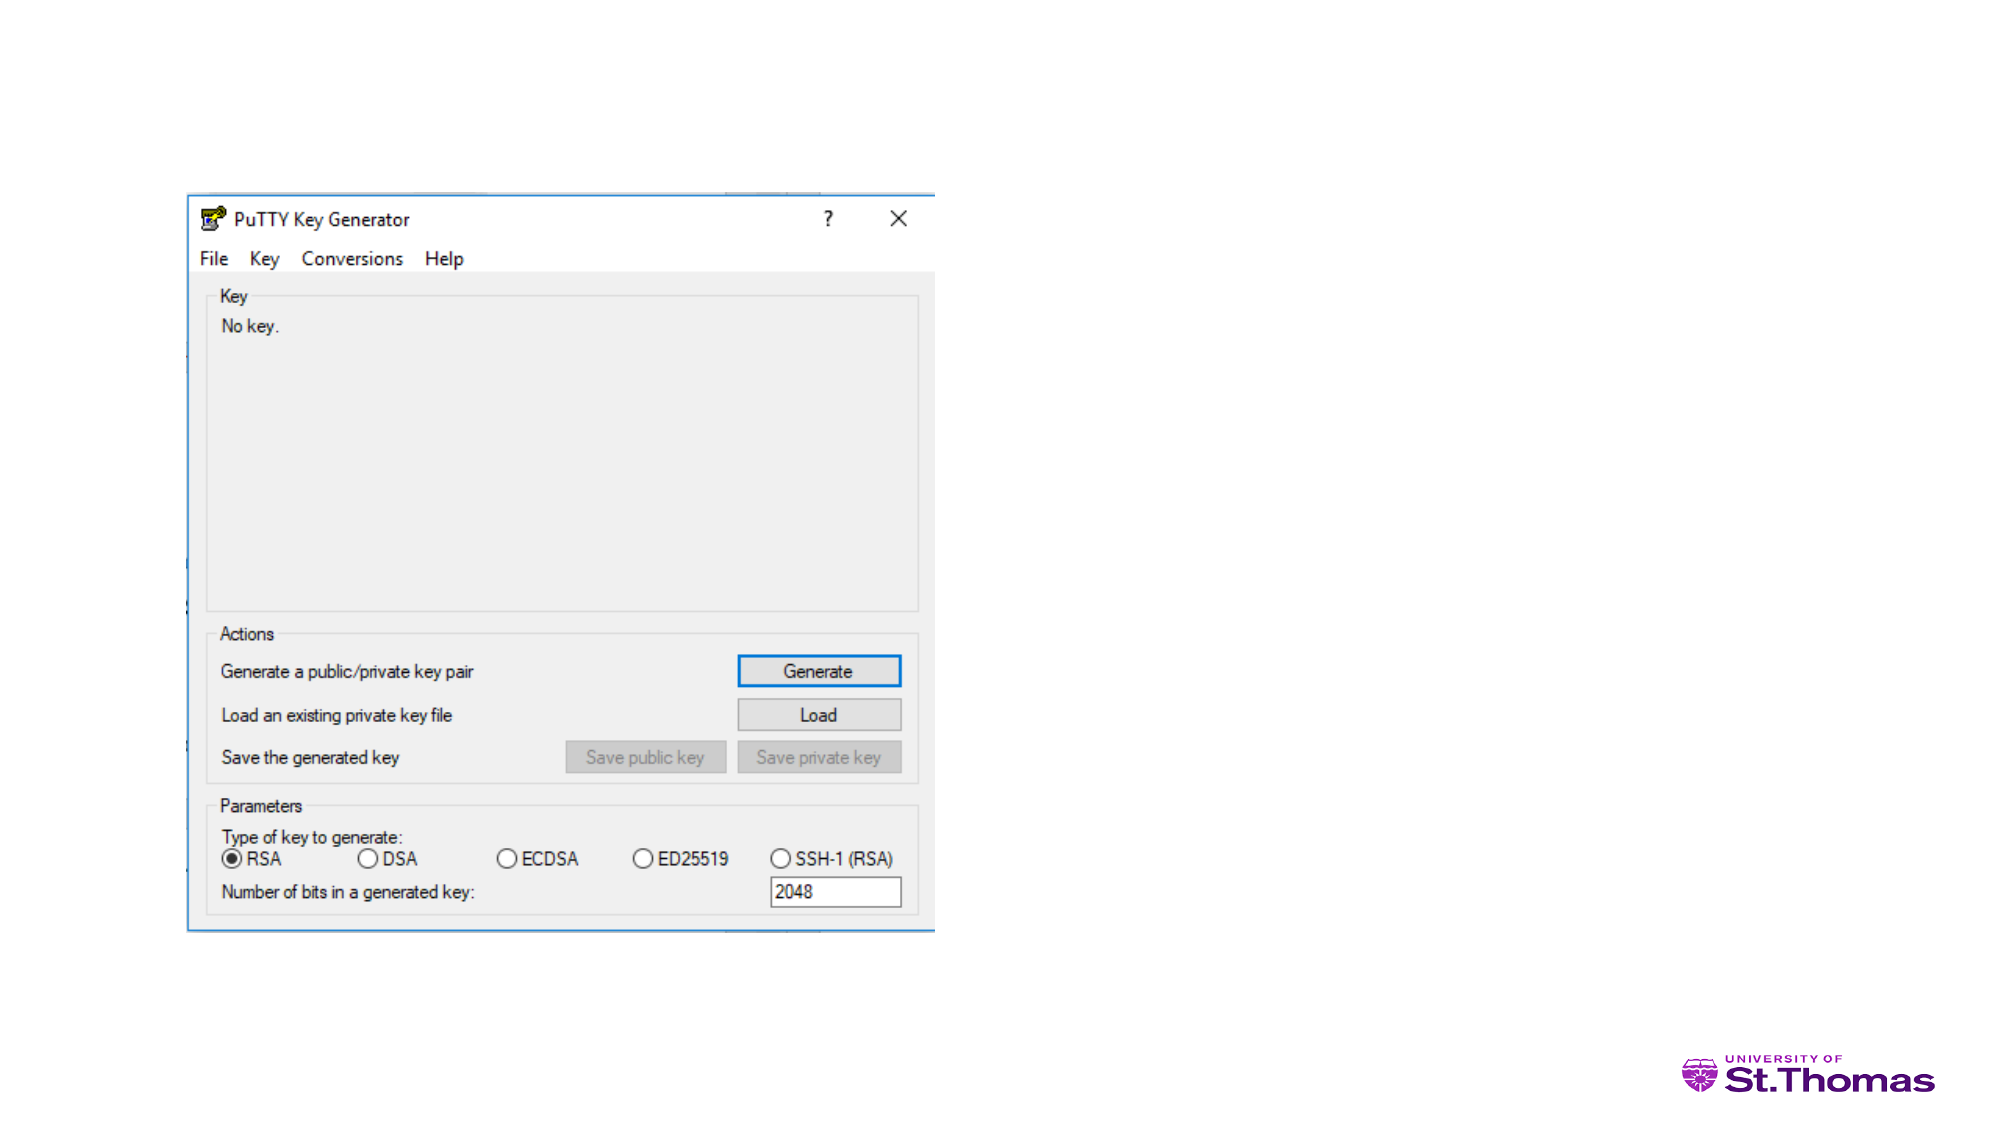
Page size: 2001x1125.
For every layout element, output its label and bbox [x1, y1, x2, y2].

picture [185, 192, 935, 933]
picture [1637, 1022, 1980, 1125]
